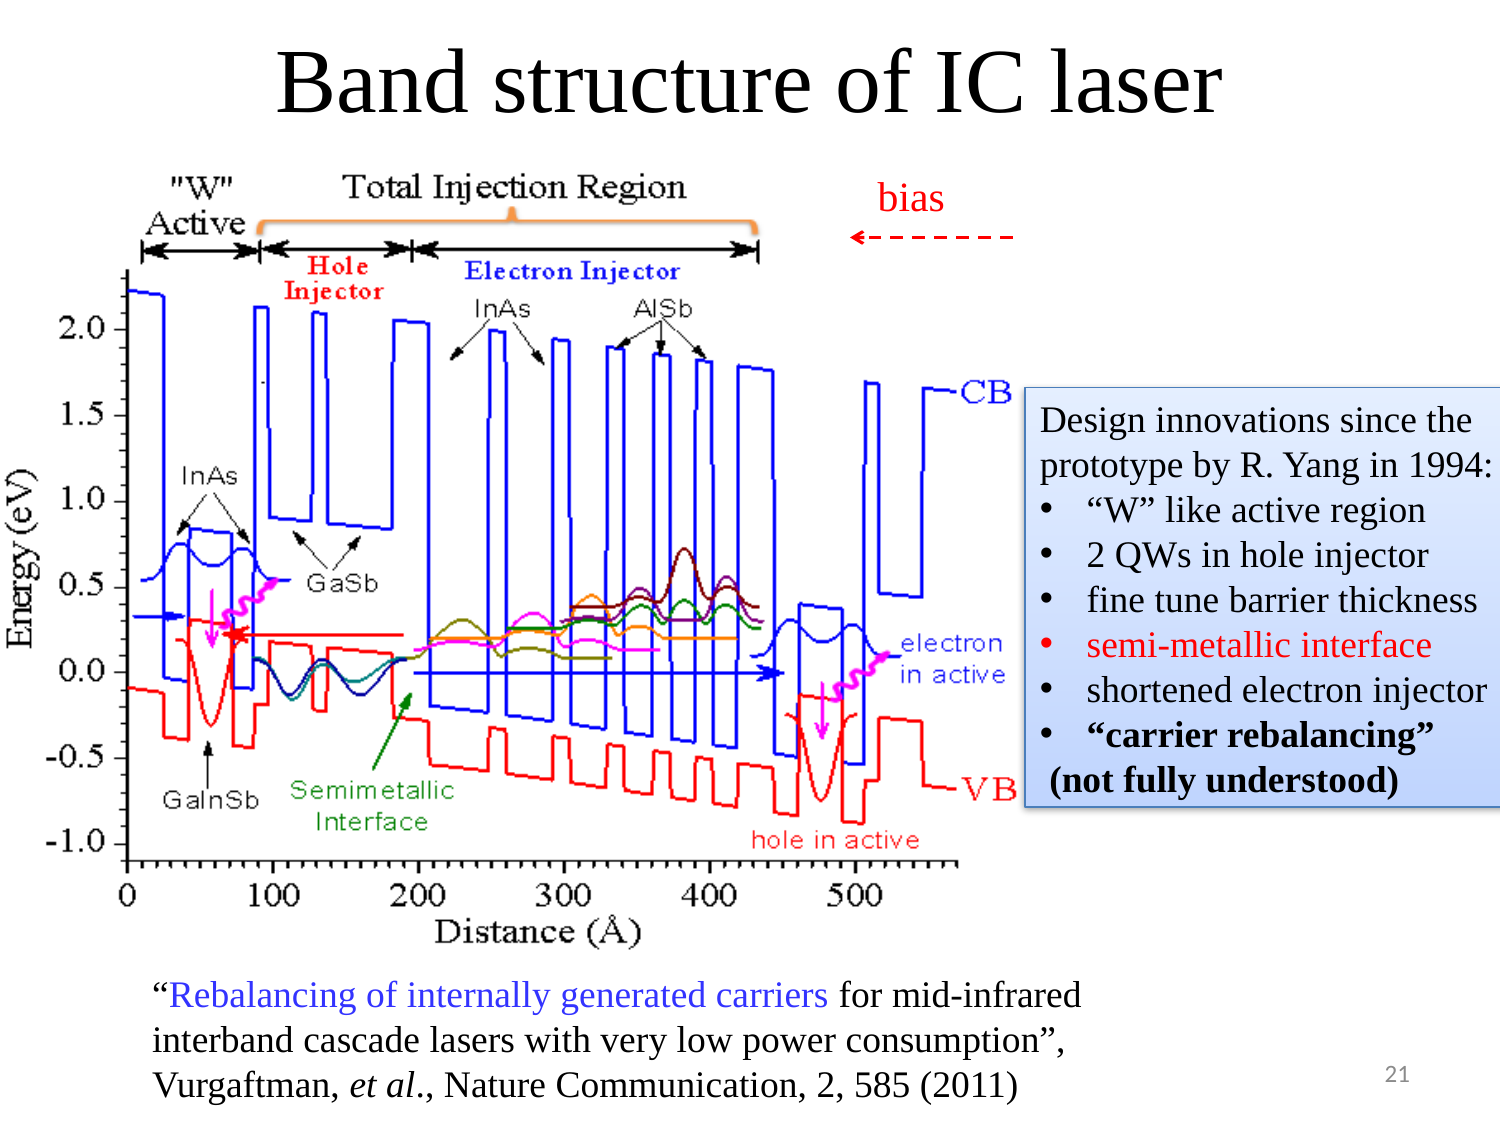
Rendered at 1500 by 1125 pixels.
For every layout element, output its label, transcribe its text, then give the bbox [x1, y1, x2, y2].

picture [0, 162, 1028, 963]
slide_number 21 [1113, 1042, 1425, 1103]
text_box Design innovations since the prototype by R. Yang in 1994: “W” like active region 2 QWs in hole injector fine tune barrier thickness semi-metallic interface shortened electron injector “carrier rebalancing” (not fully understood) [1032, 387, 1500, 808]
title Band structure of IC laser [75, 0, 1425, 170]
text_box “Rebalancing of internally generated carriers for mid-infrared interband cascade lasers with very low power consumption”, Vurgaftman, et al., Nature Communication, 2, 585 (2011) [137, 962, 1113, 1113]
